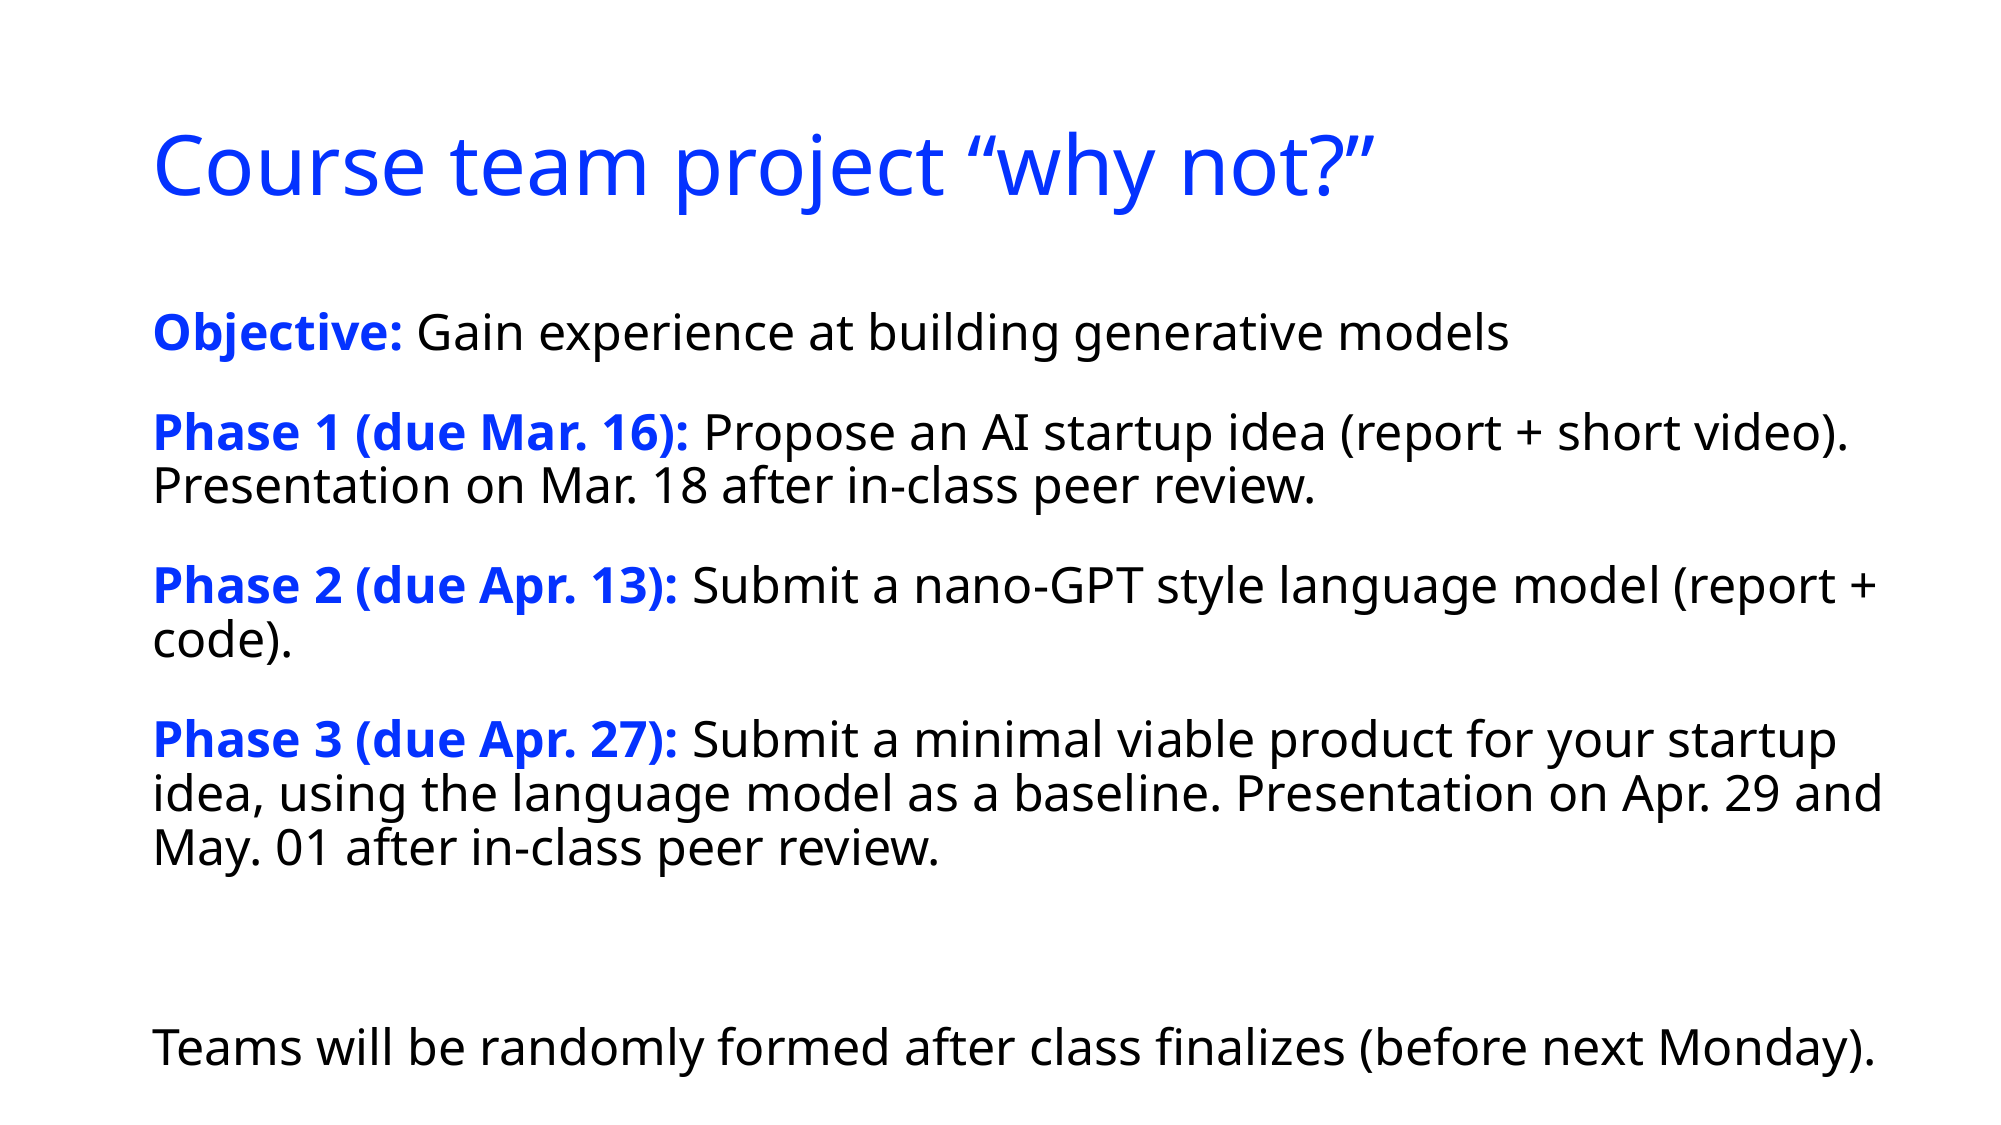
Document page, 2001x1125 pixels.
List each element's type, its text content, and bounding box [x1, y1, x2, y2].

list Objective: Gain experience at building generative models Phase 1 (due Mar. 16): Propose an AI startup idea (report + short video). Presentation on Mar. 18 after in-class peer review. Phase 2 (due Apr. 13): Submit a nano-GPT style language model (report + code). Phase 3 (due Apr. 27): Submit a minimal viable product for your startup idea, using the language model as a baseline. Presentation on Apr. 29 and May. 01 after in-class peer review. Teams will be randomly formed after class finalizes (before next Monday). [137, 299, 1957, 1125]
title Course team project “why not?” [137, 59, 1863, 278]
